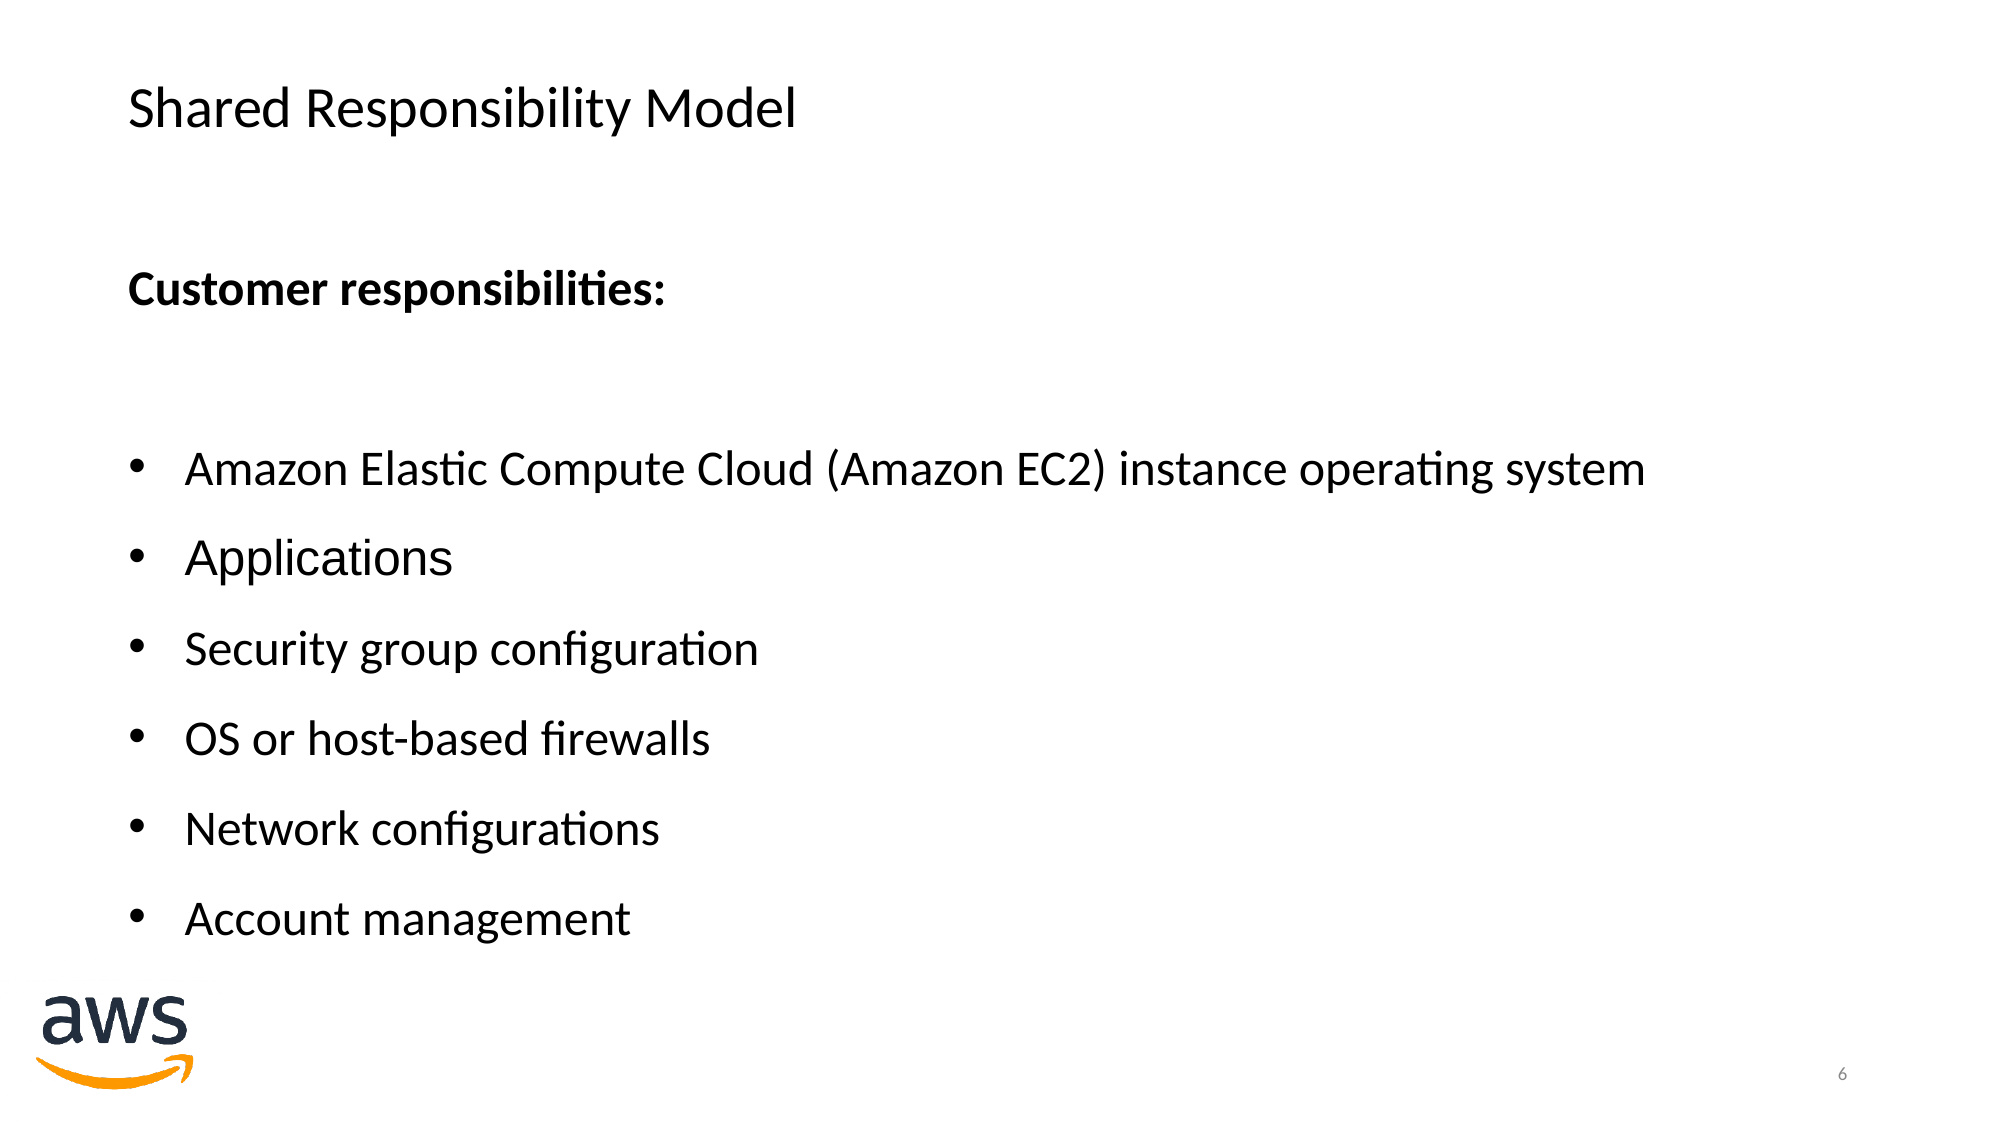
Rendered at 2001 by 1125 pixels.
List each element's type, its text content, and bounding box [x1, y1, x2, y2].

picture [0, 956, 227, 1125]
title Shared Responsibility Model [113, 0, 1495, 217]
slide_number ‹#› [1412, 1042, 1863, 1103]
text_box Customer responsibilities: Amazon Elastic Compute Cloud (Amazon EC2) instance operating system Applications Security group configuration OS or host-based firewalls Network configurations Account management [113, 217, 1976, 953]
